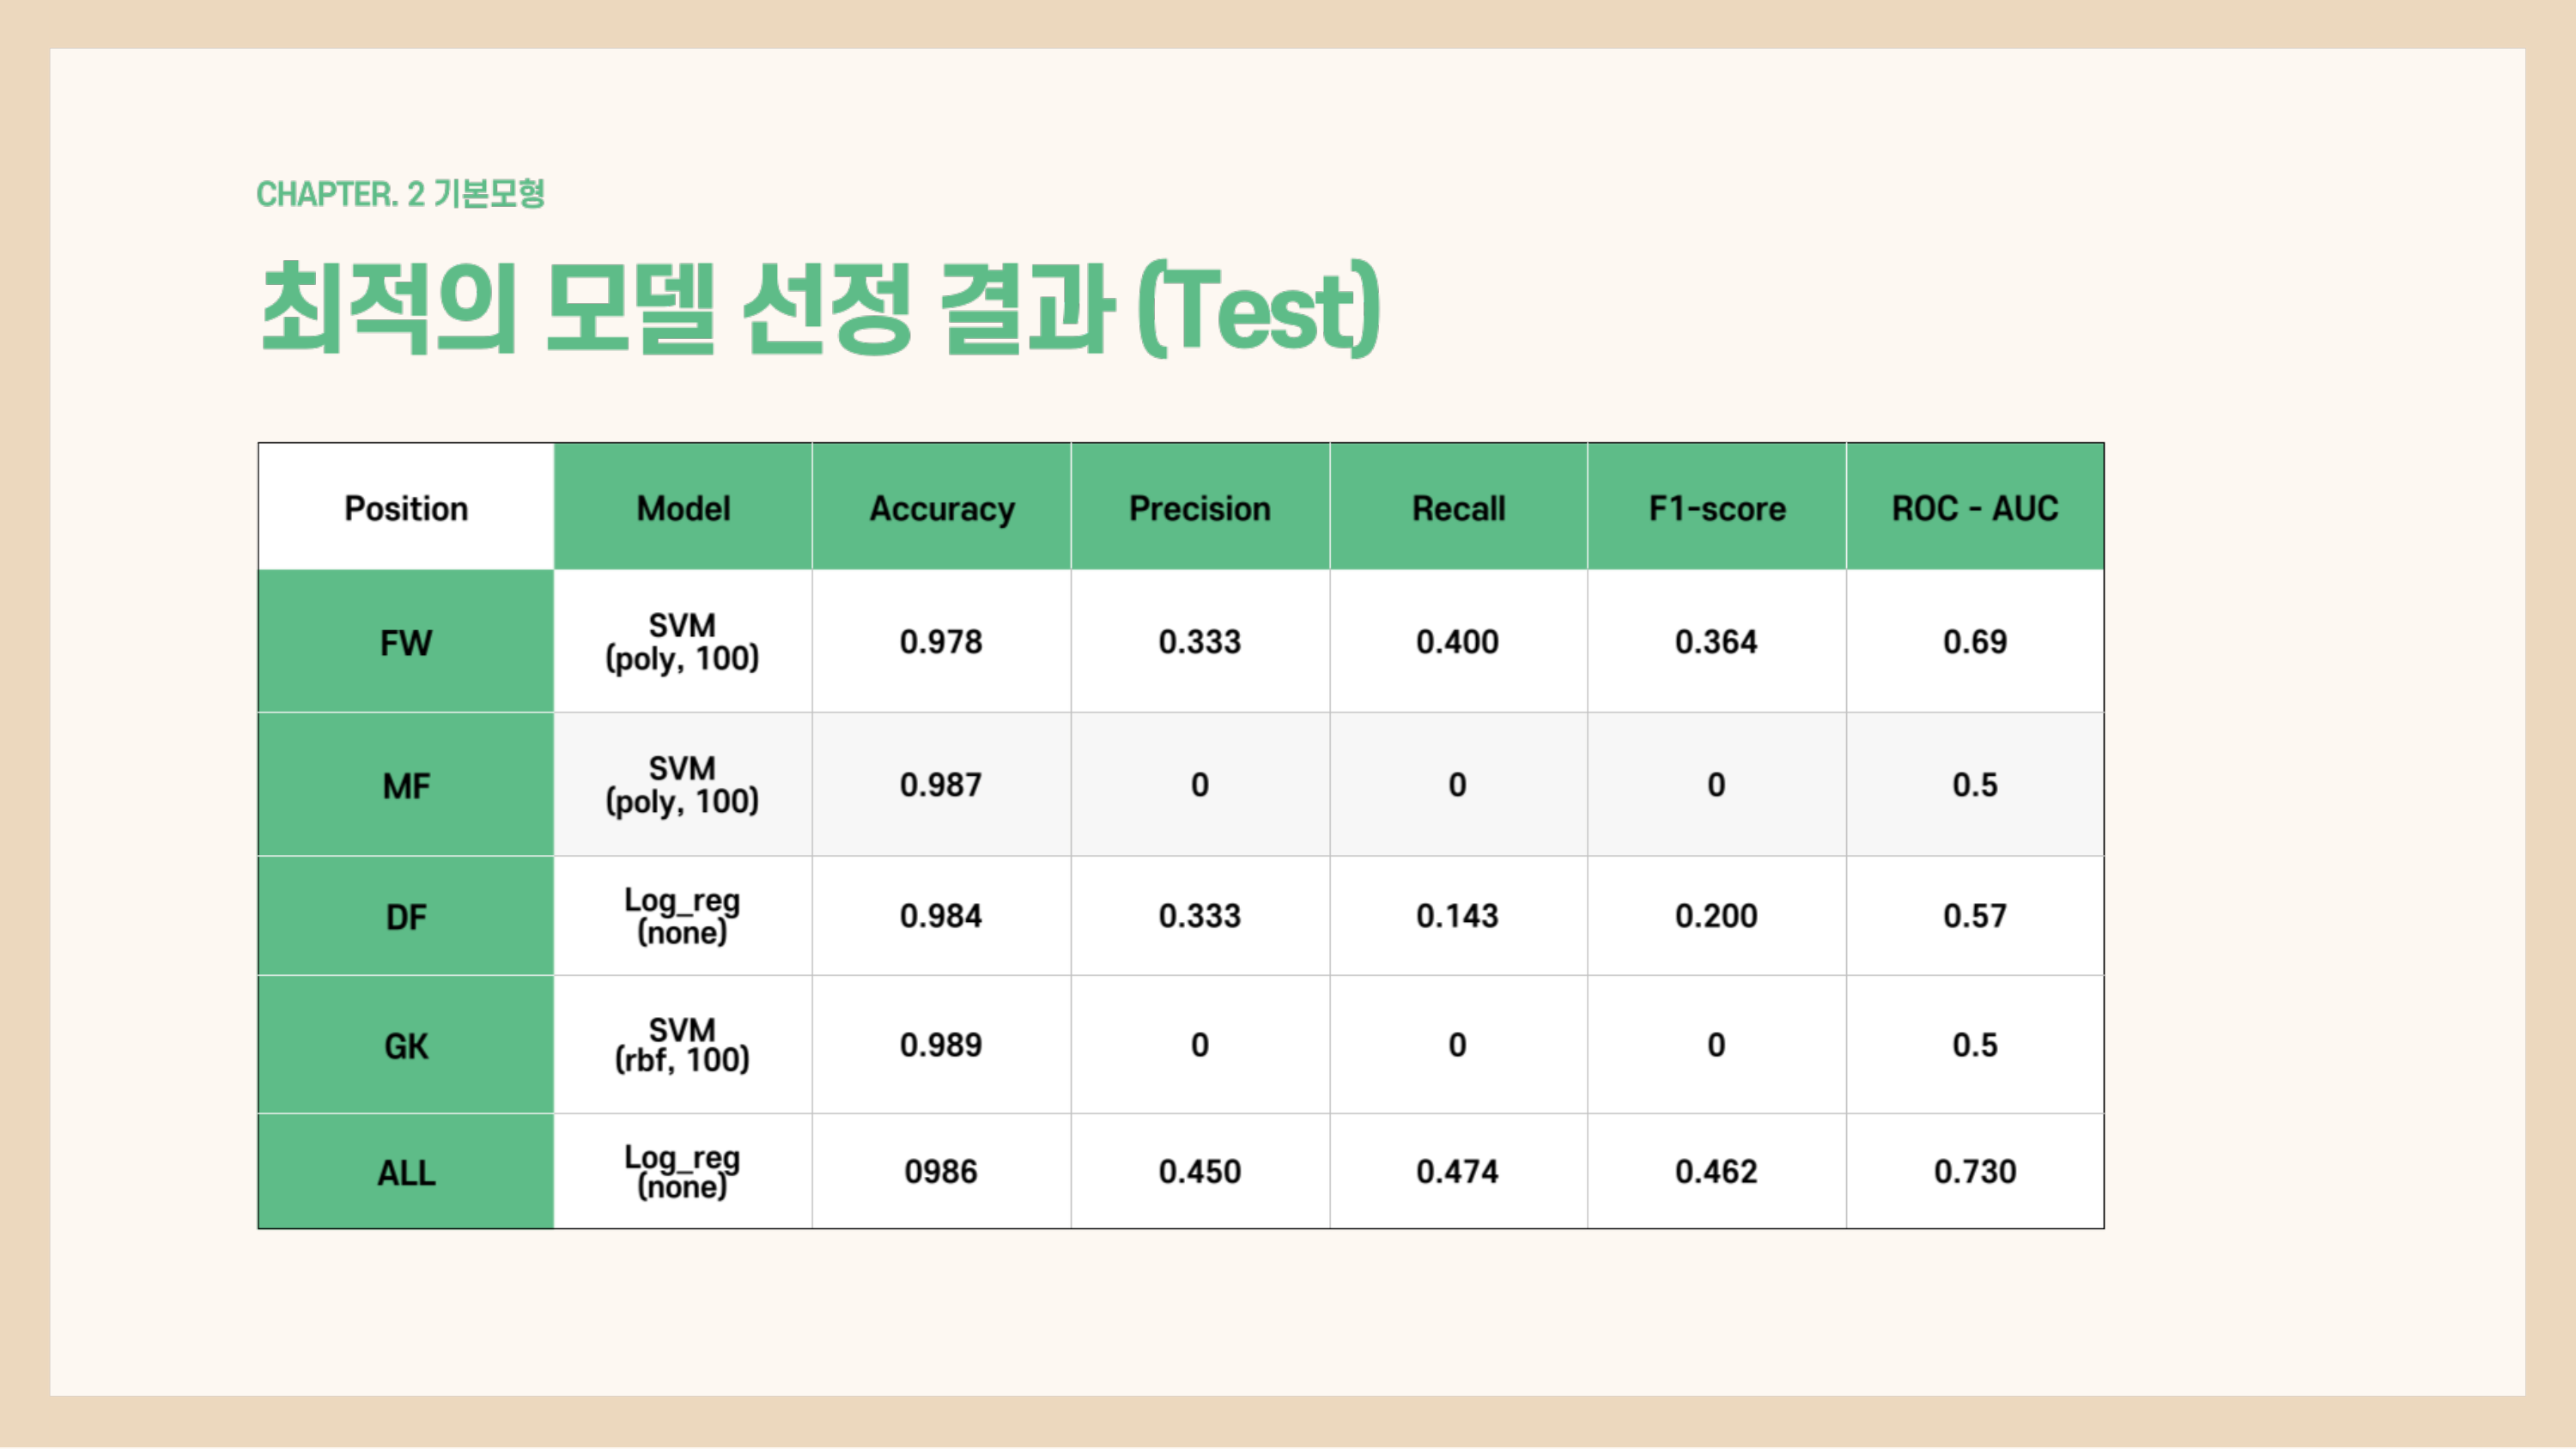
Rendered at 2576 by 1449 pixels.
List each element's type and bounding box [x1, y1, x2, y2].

text_box [0, 0, 2576, 48]
picture [0, 51, 2576, 1449]
